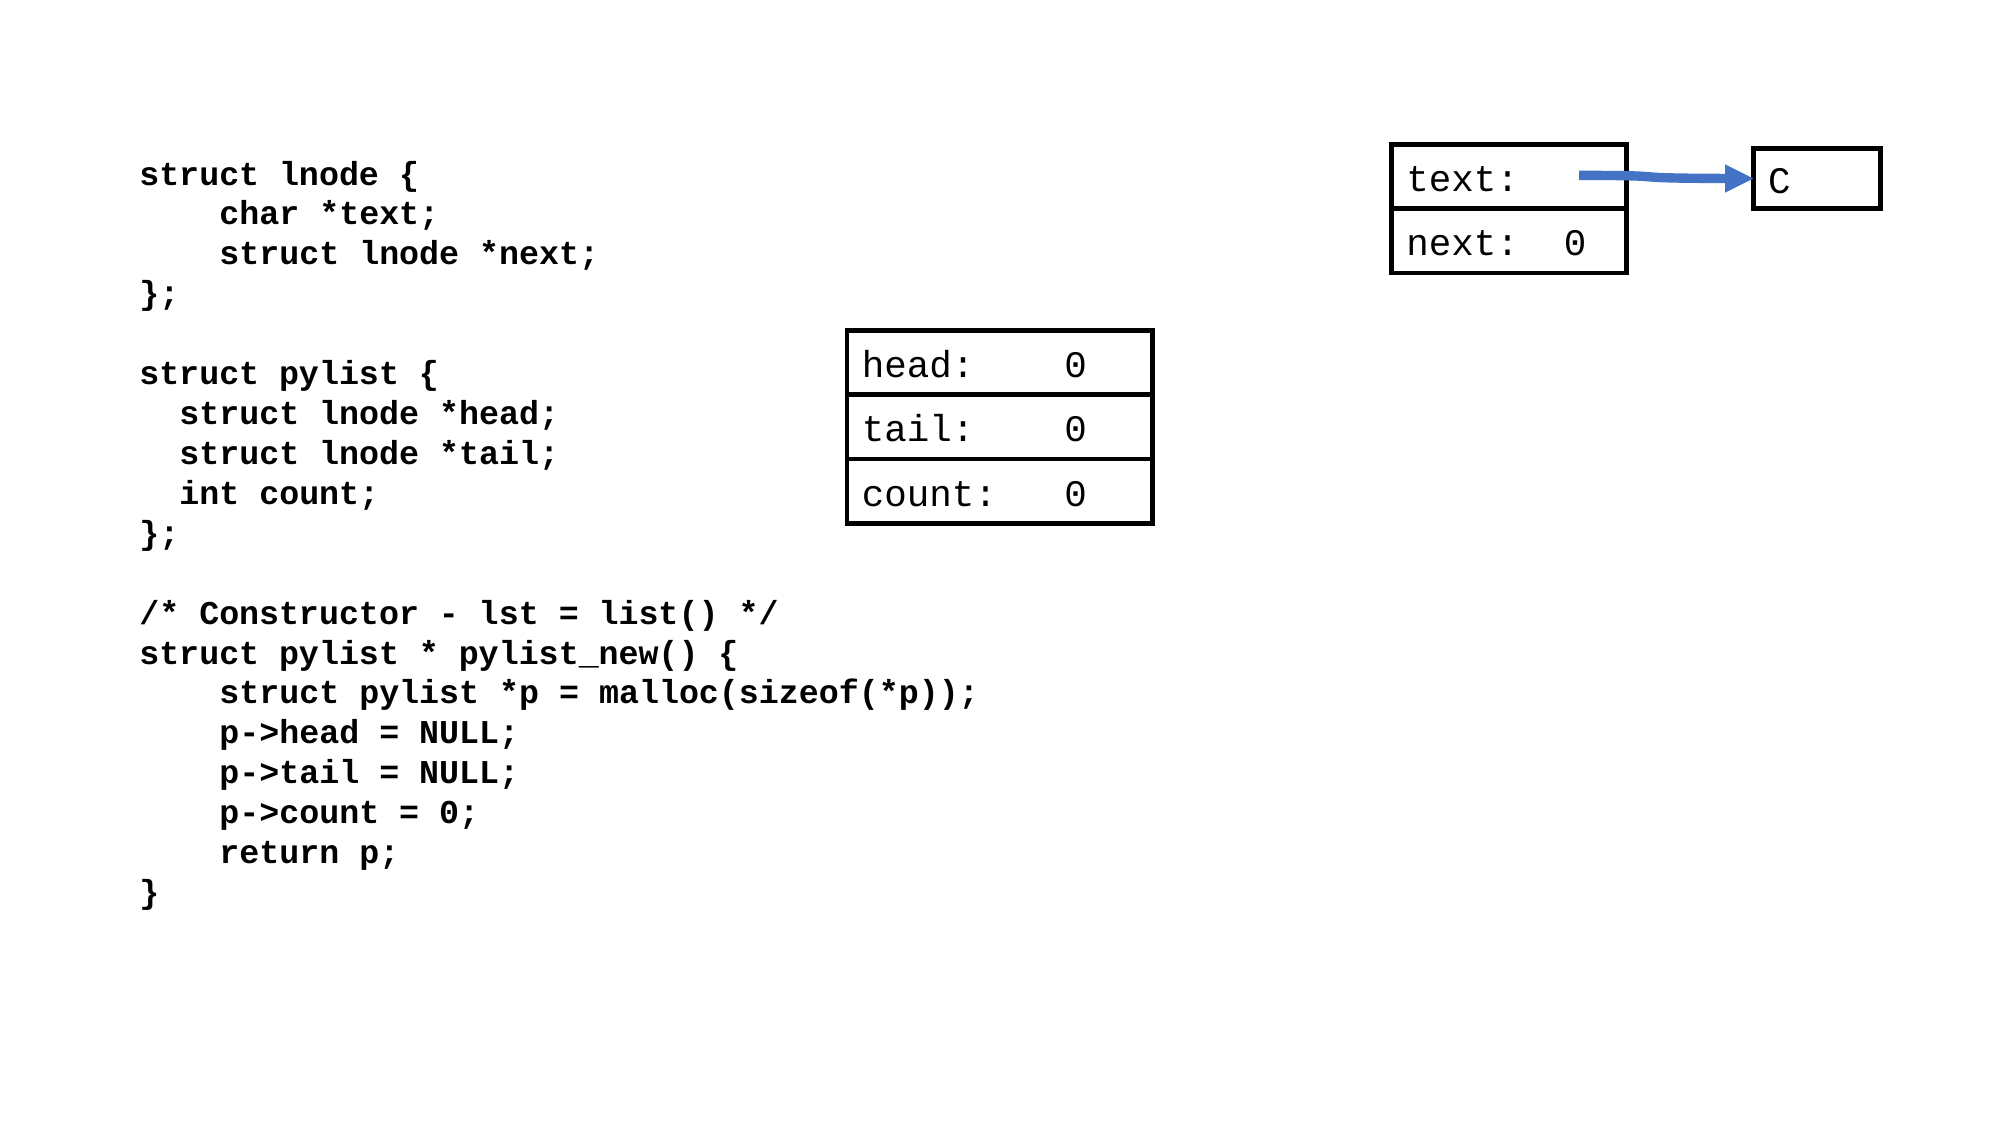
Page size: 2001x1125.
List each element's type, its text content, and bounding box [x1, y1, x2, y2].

text_box struct lnode { char *text; struct lnode *next; }; struct pylist { struct lnode *head; struct lnode *tail; int count; }; /* Constructor - lst = list() */ struct pylist * pylist_new() { struct pylist *p = malloc(sizeof(*p)); p->head = NULL; p->tail = NULL; p->count = 0; return p; } [124, 144, 995, 918]
text_box tail: 0 [846, 394, 1154, 460]
text_box text: [1391, 143, 1628, 208]
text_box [1579, 175, 1754, 179]
text_box head: 0 [846, 329, 1154, 394]
text_box C [1752, 147, 1882, 210]
text_box count: 0 [846, 460, 1154, 524]
text_box next: 0 [1391, 208, 1628, 274]
